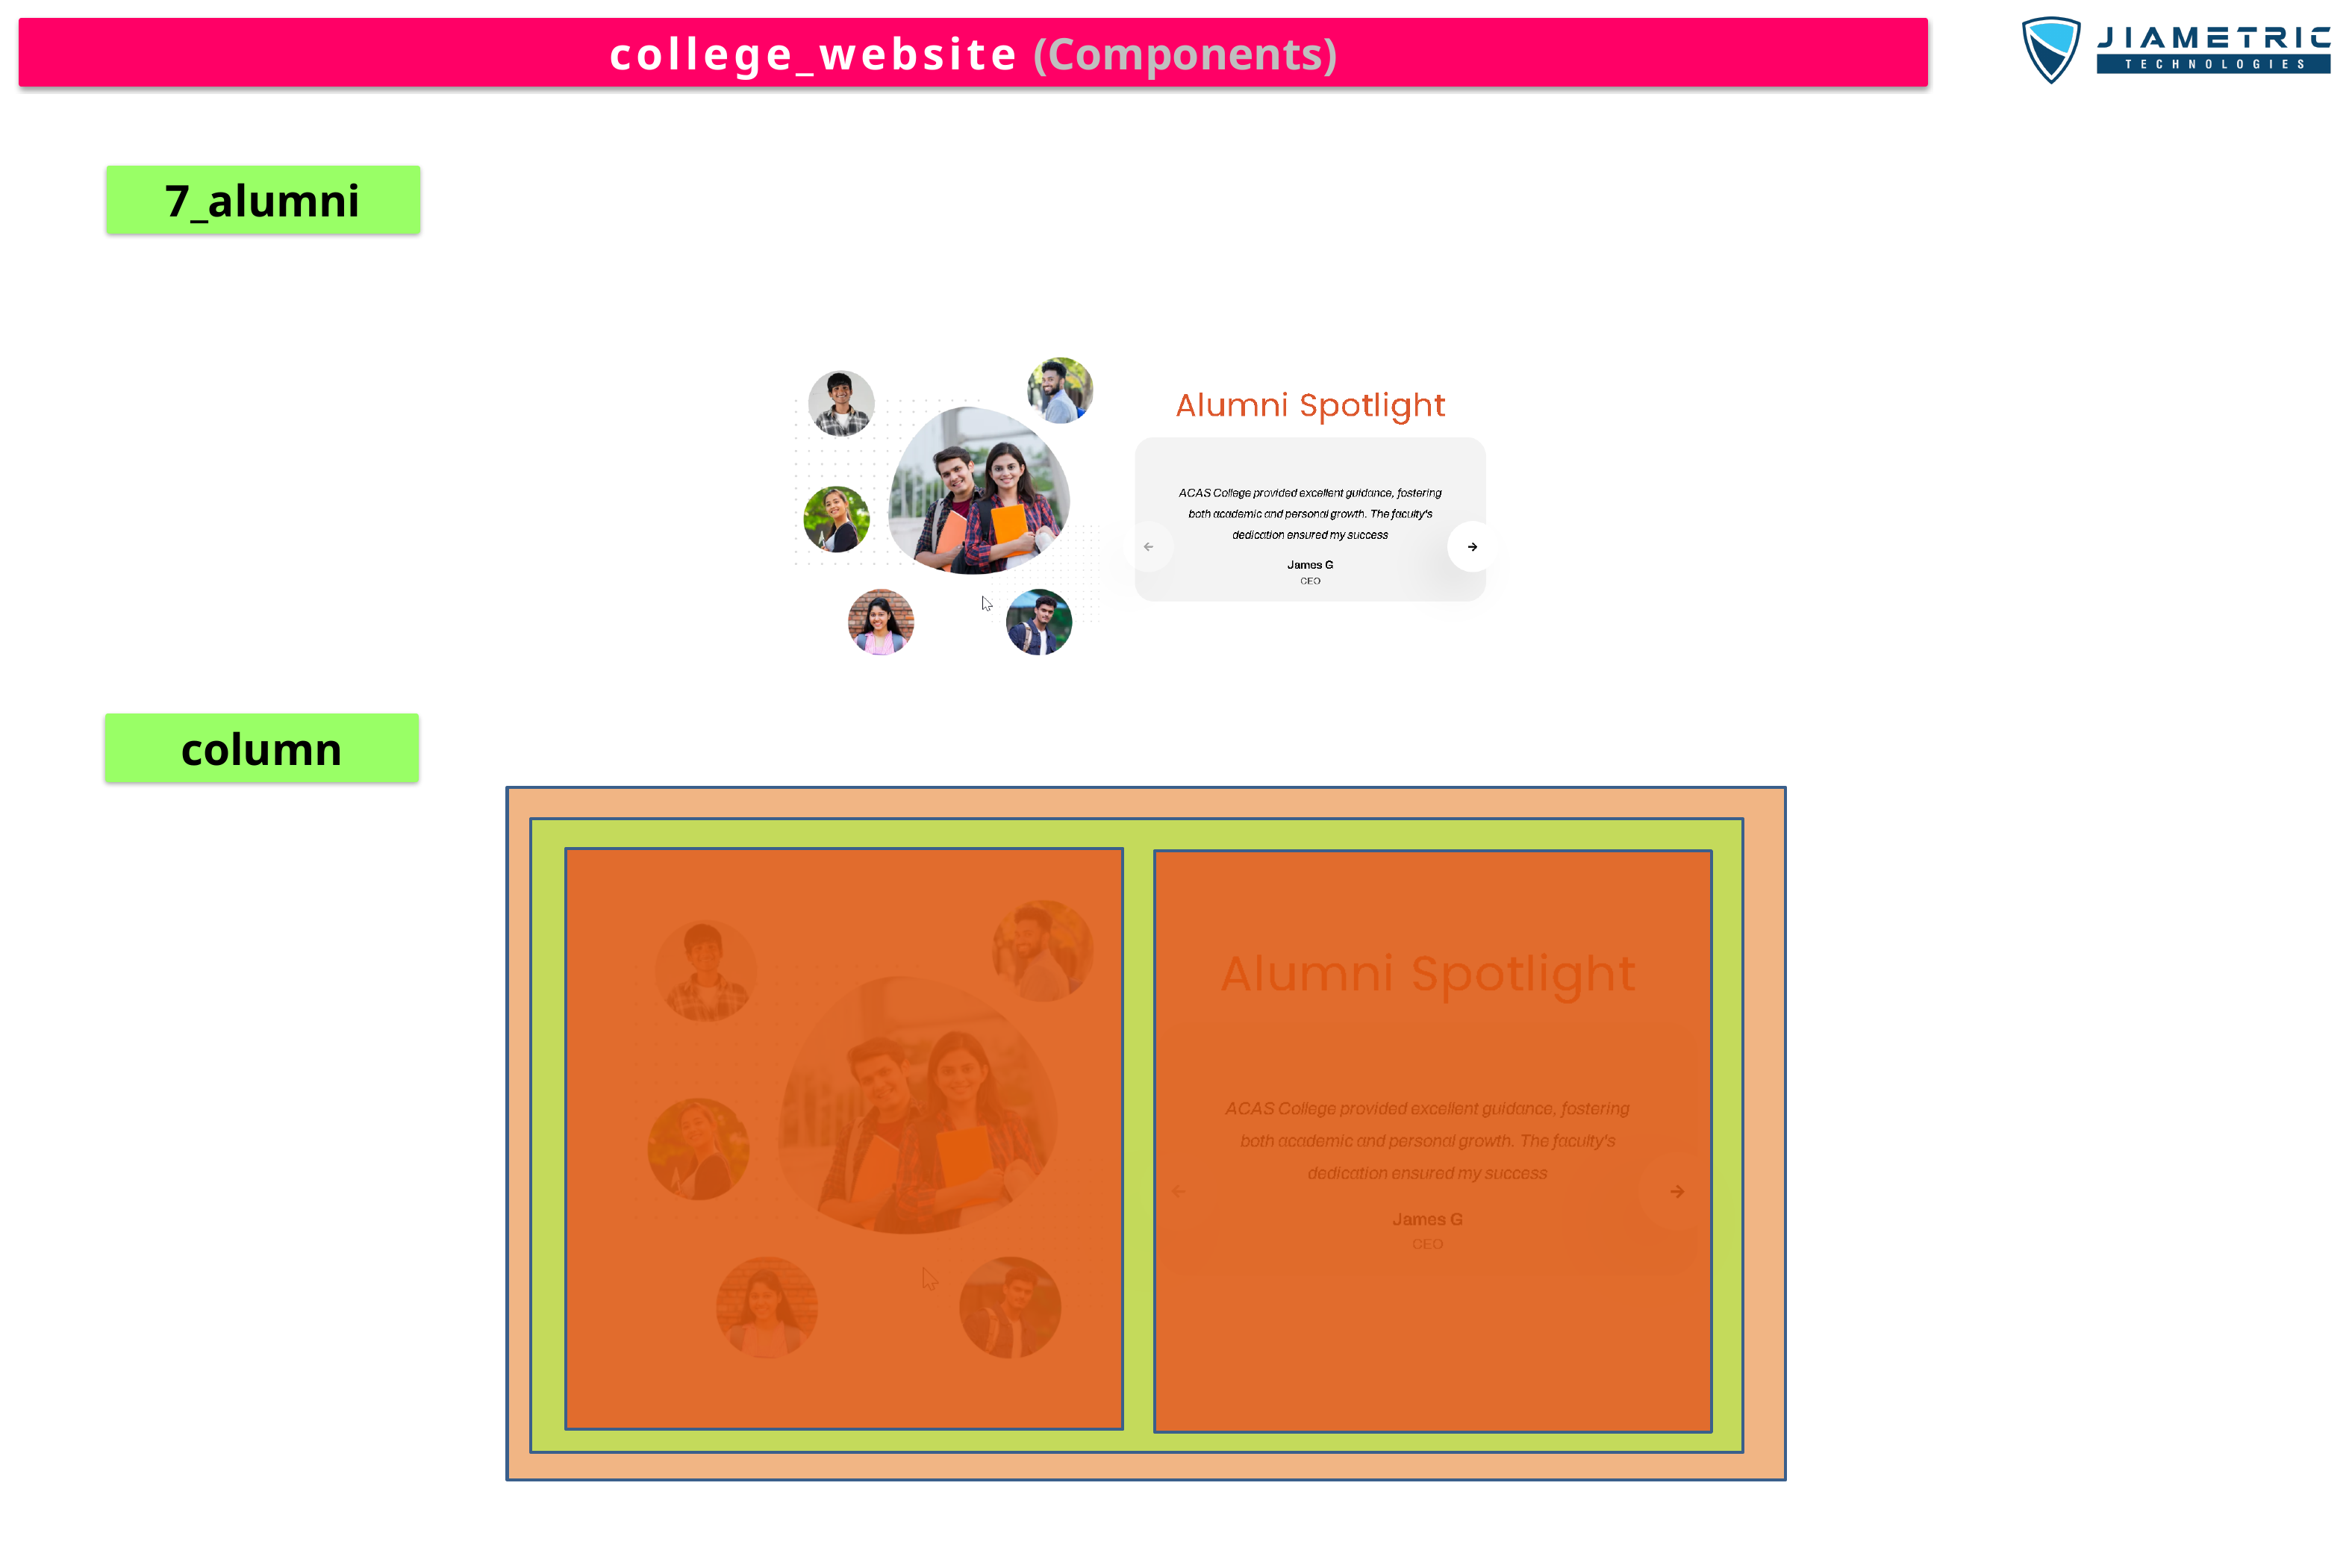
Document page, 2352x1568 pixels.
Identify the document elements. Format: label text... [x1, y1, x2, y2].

text_box [529, 817, 566, 1454]
text_box column [105, 713, 419, 782]
picture [569, 783, 1782, 1453]
text_box college_website (Components) [19, 18, 1928, 87]
picture [2022, 16, 2331, 85]
text_box 7_alumni [107, 166, 420, 234]
picture [752, 281, 1541, 716]
text_box [505, 786, 1787, 1481]
